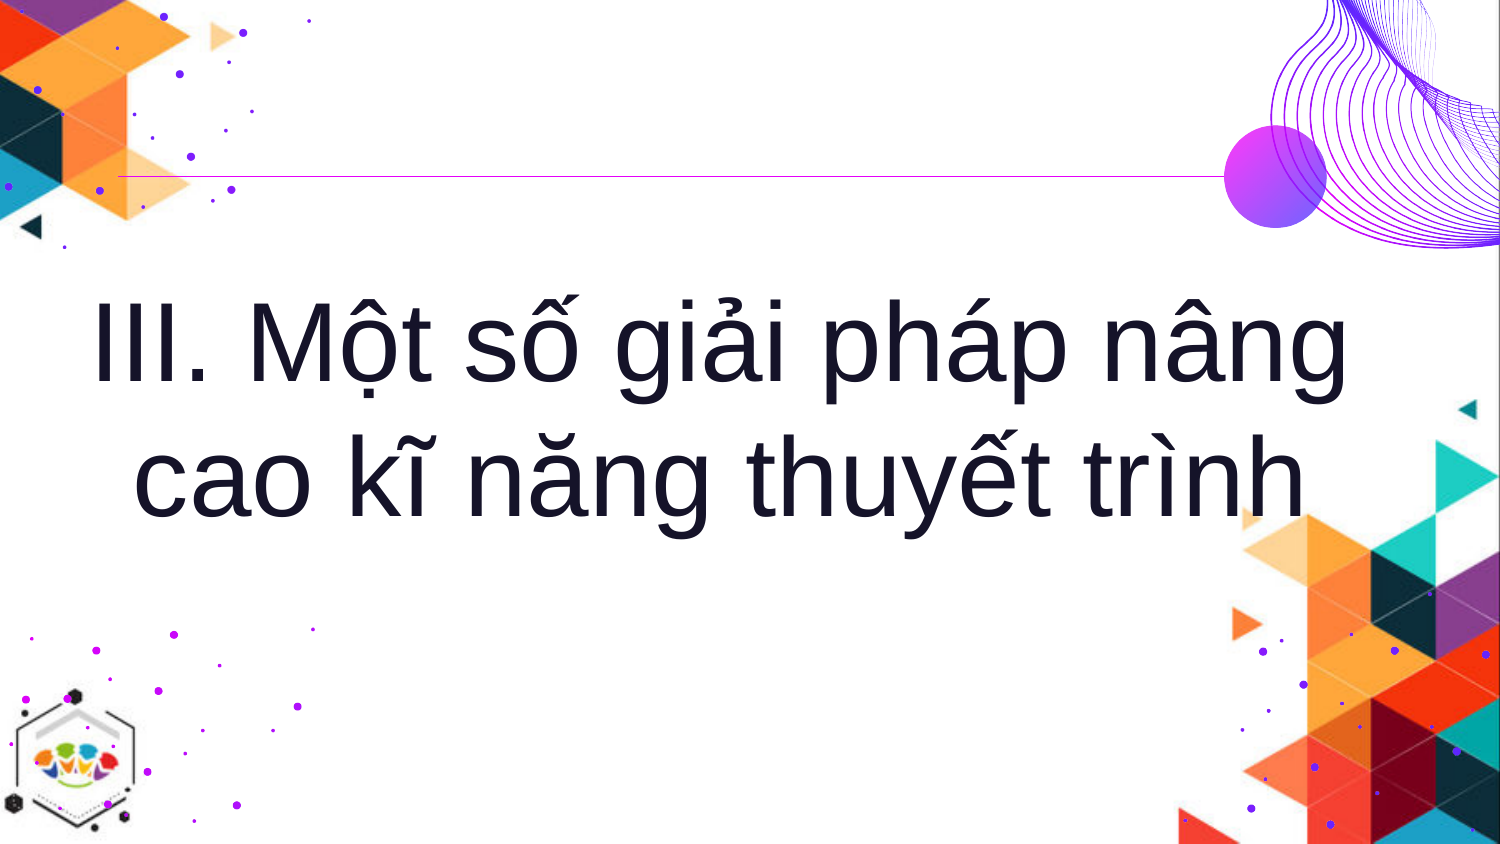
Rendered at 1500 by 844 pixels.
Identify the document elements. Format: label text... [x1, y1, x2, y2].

picture [0, 0, 1500, 844]
text_box III. Một số giải pháp nâng cao kĩ năng thuyết trình [35, 261, 1406, 546]
